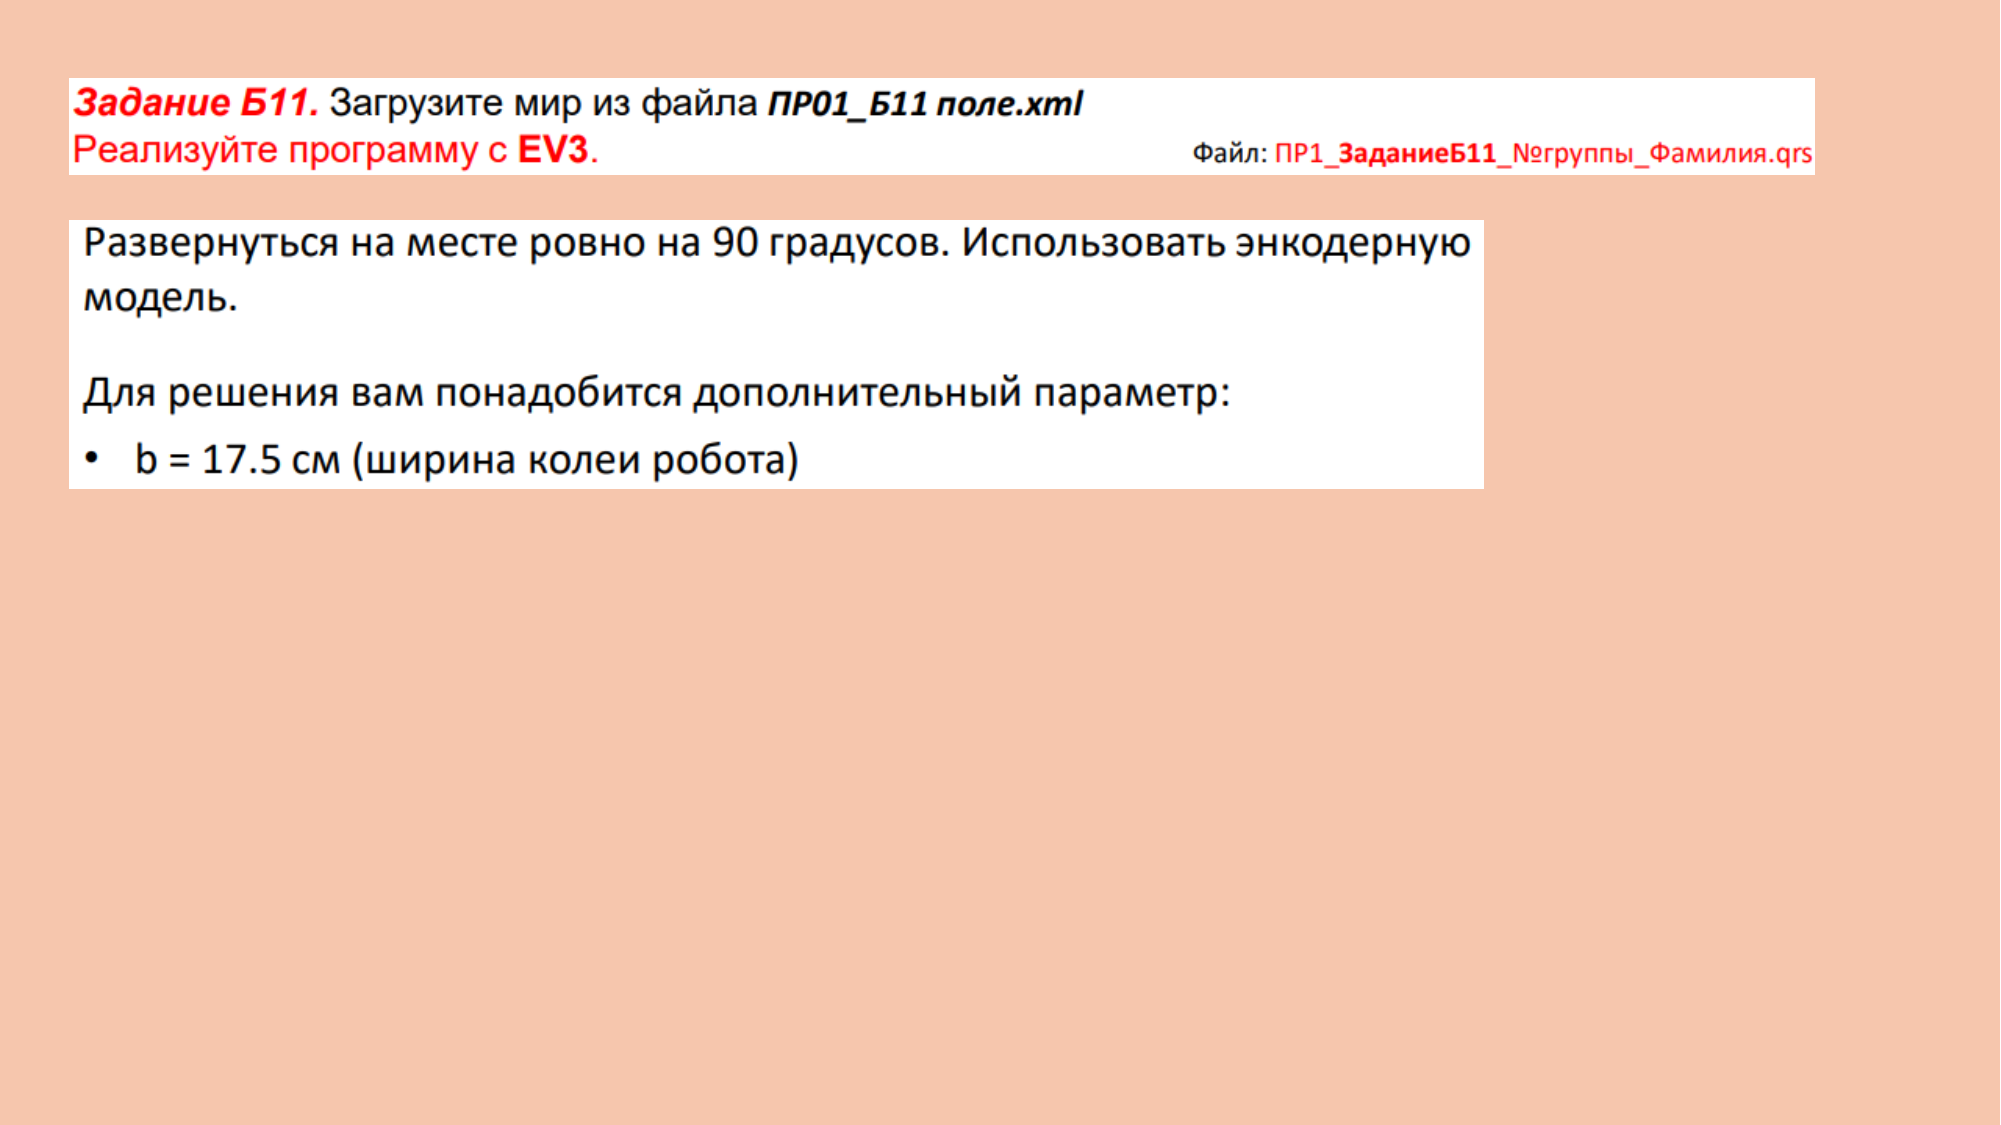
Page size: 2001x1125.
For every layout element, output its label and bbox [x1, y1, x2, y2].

picture [68, 77, 1816, 176]
picture [68, 219, 1485, 490]
